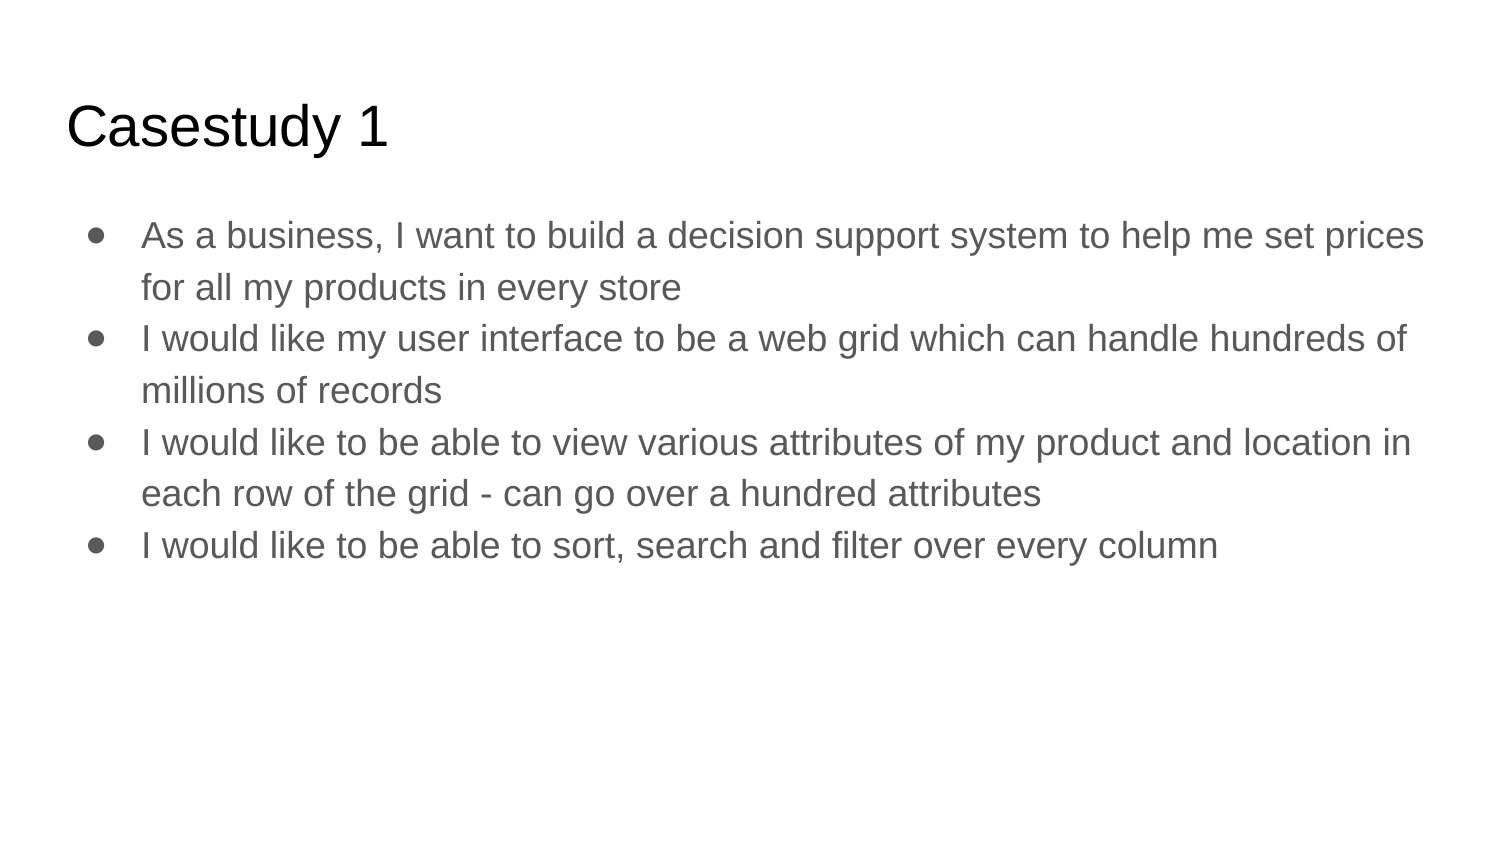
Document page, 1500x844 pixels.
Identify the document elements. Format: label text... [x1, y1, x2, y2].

list As a business, I want to build a decision support system to help me set prices for all my products in every store I would like my user interface to be a web grid which can handle hundreds of millions of records I would like to be able to view various attributes of my product and location in each row of the grid - can go over a hundred attributes I would like to be able to sort, search and filter over every column [51, 189, 1449, 750]
title Casestudy 1 [51, 72, 1449, 167]
